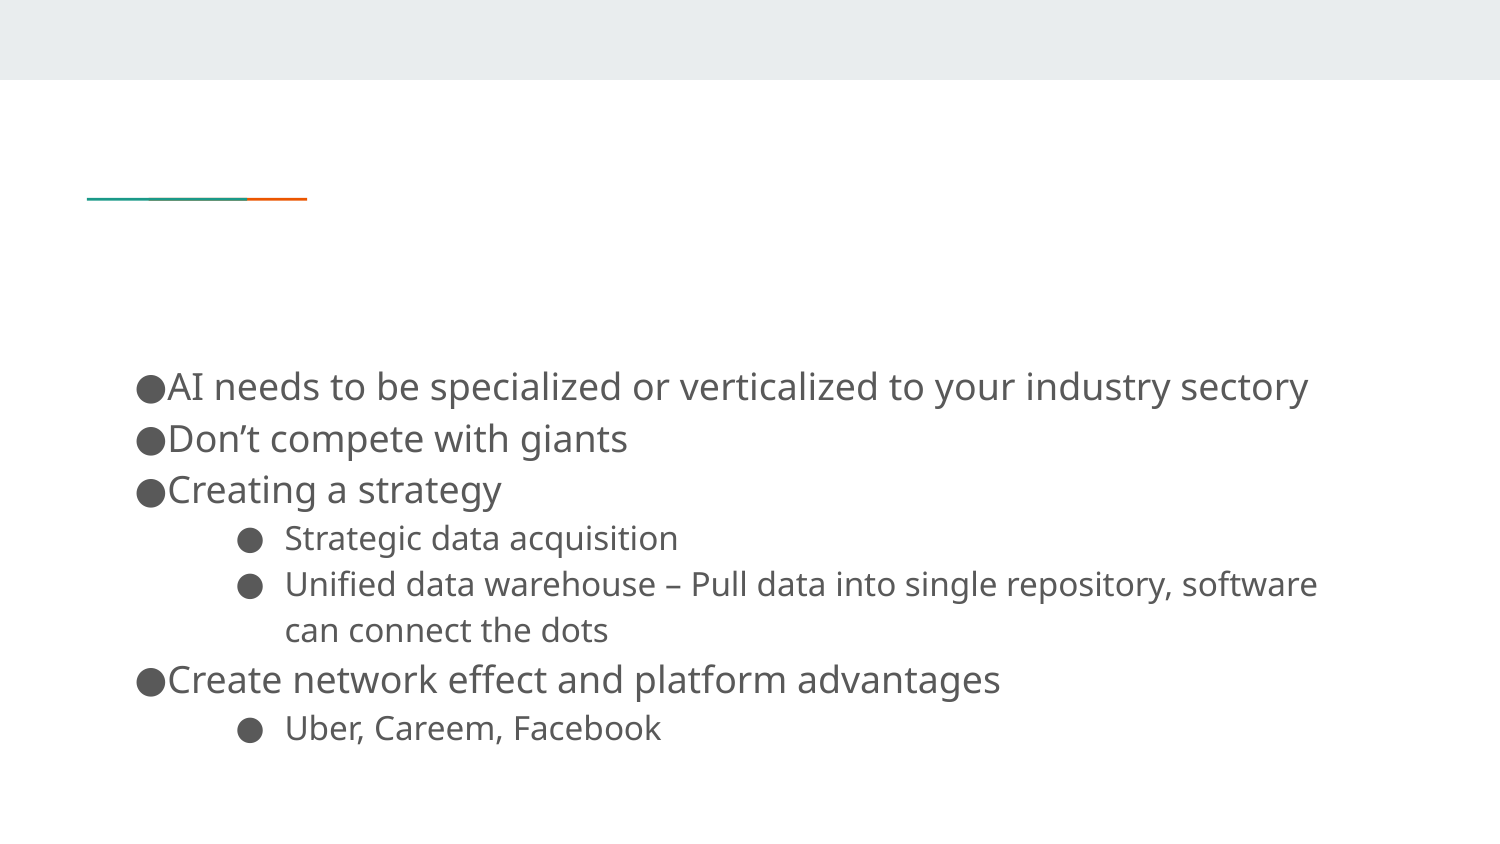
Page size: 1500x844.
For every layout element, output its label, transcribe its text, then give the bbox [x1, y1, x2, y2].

list AI needs to be specialized or verticalized to your industry sectory Don’t compete with giants Creating a strategy Strategic data acquisition Unified data warehouse – Pull data into single repository, software can connect the dots Create network effect and platform advantages Uber, Careem, Facebook [119, 341, 1381, 712]
